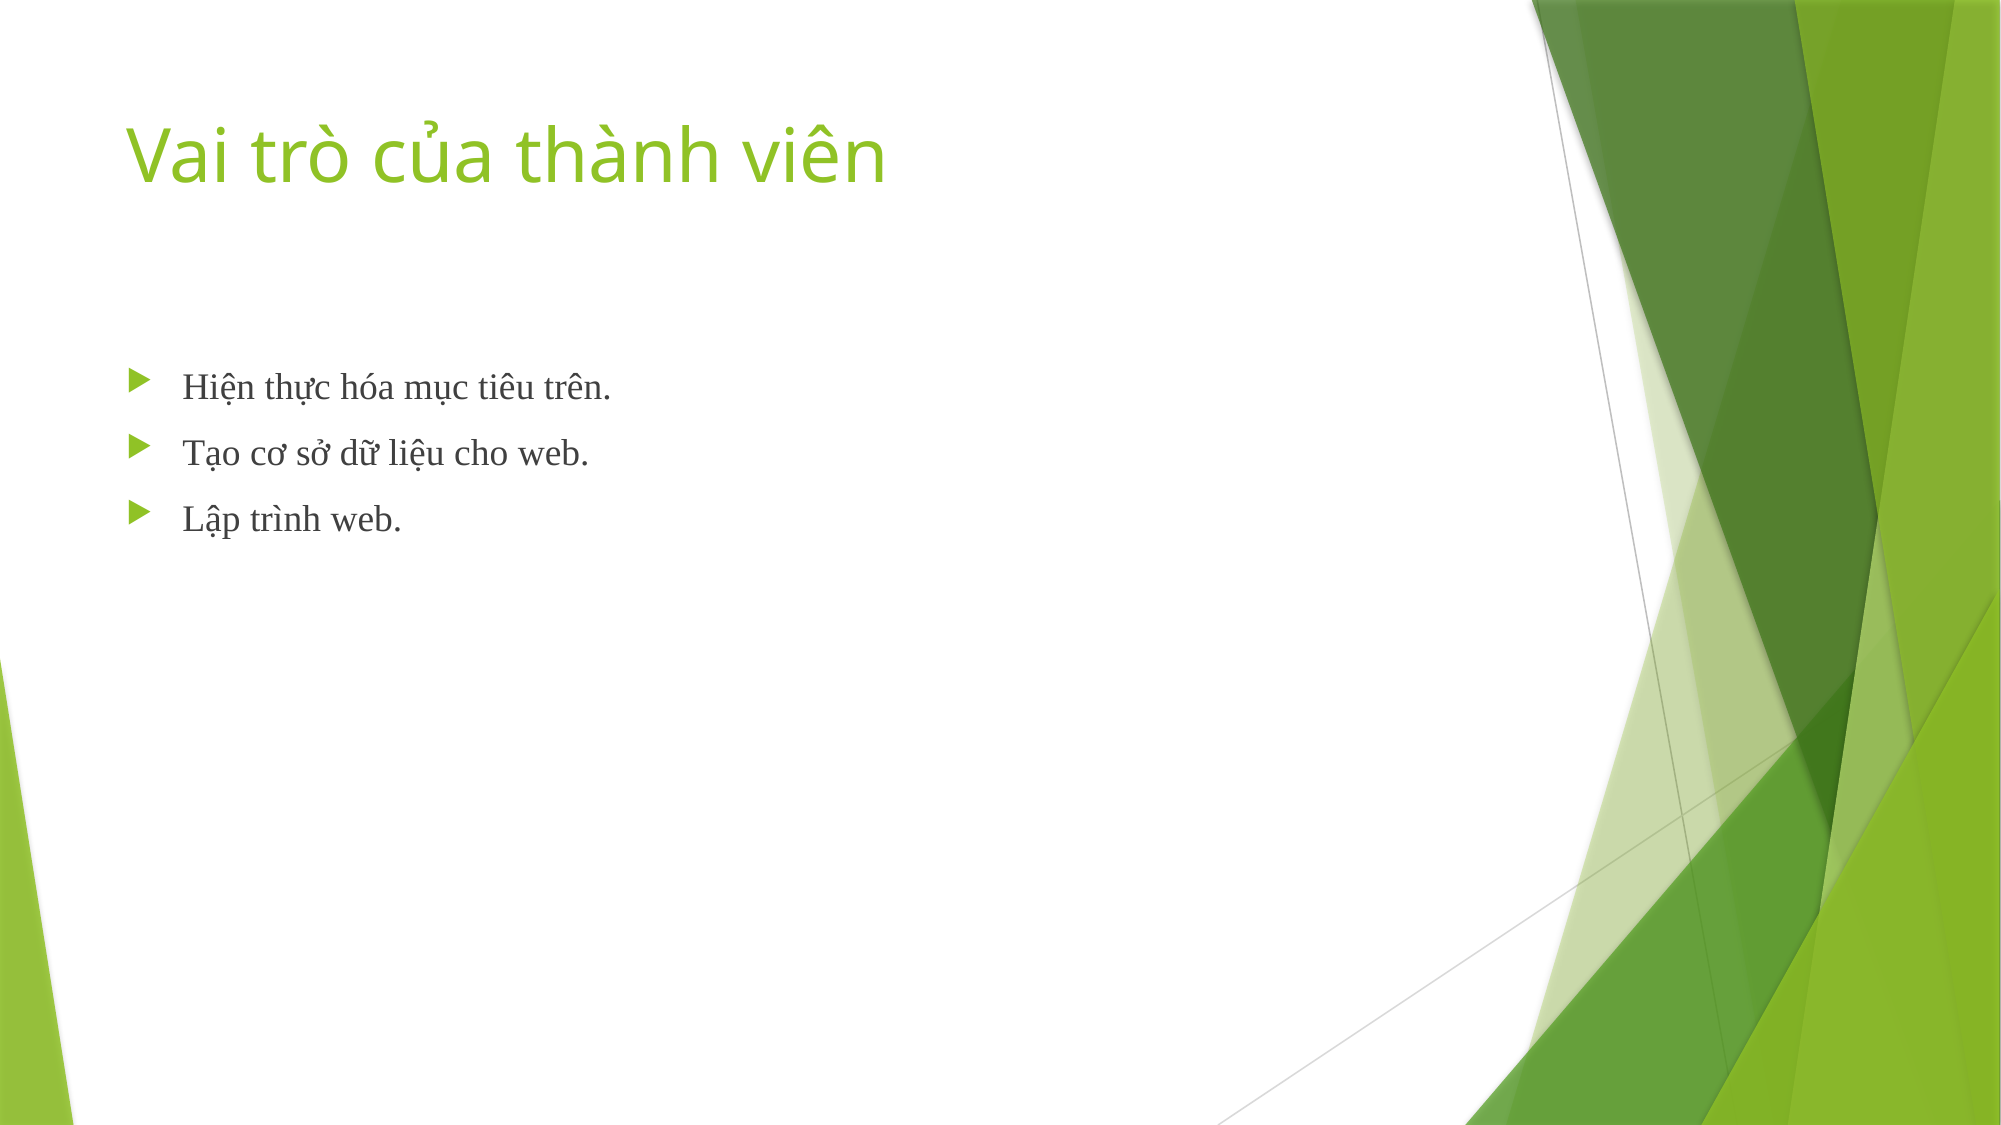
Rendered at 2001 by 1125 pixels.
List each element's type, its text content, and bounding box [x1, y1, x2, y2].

title Vai trò của thành viên [111, 99, 1522, 317]
list Hiện thực hóa mục tiêu trên. Tạo cơ sở dữ liệu cho web. Lập trình web. [111, 354, 1522, 992]
